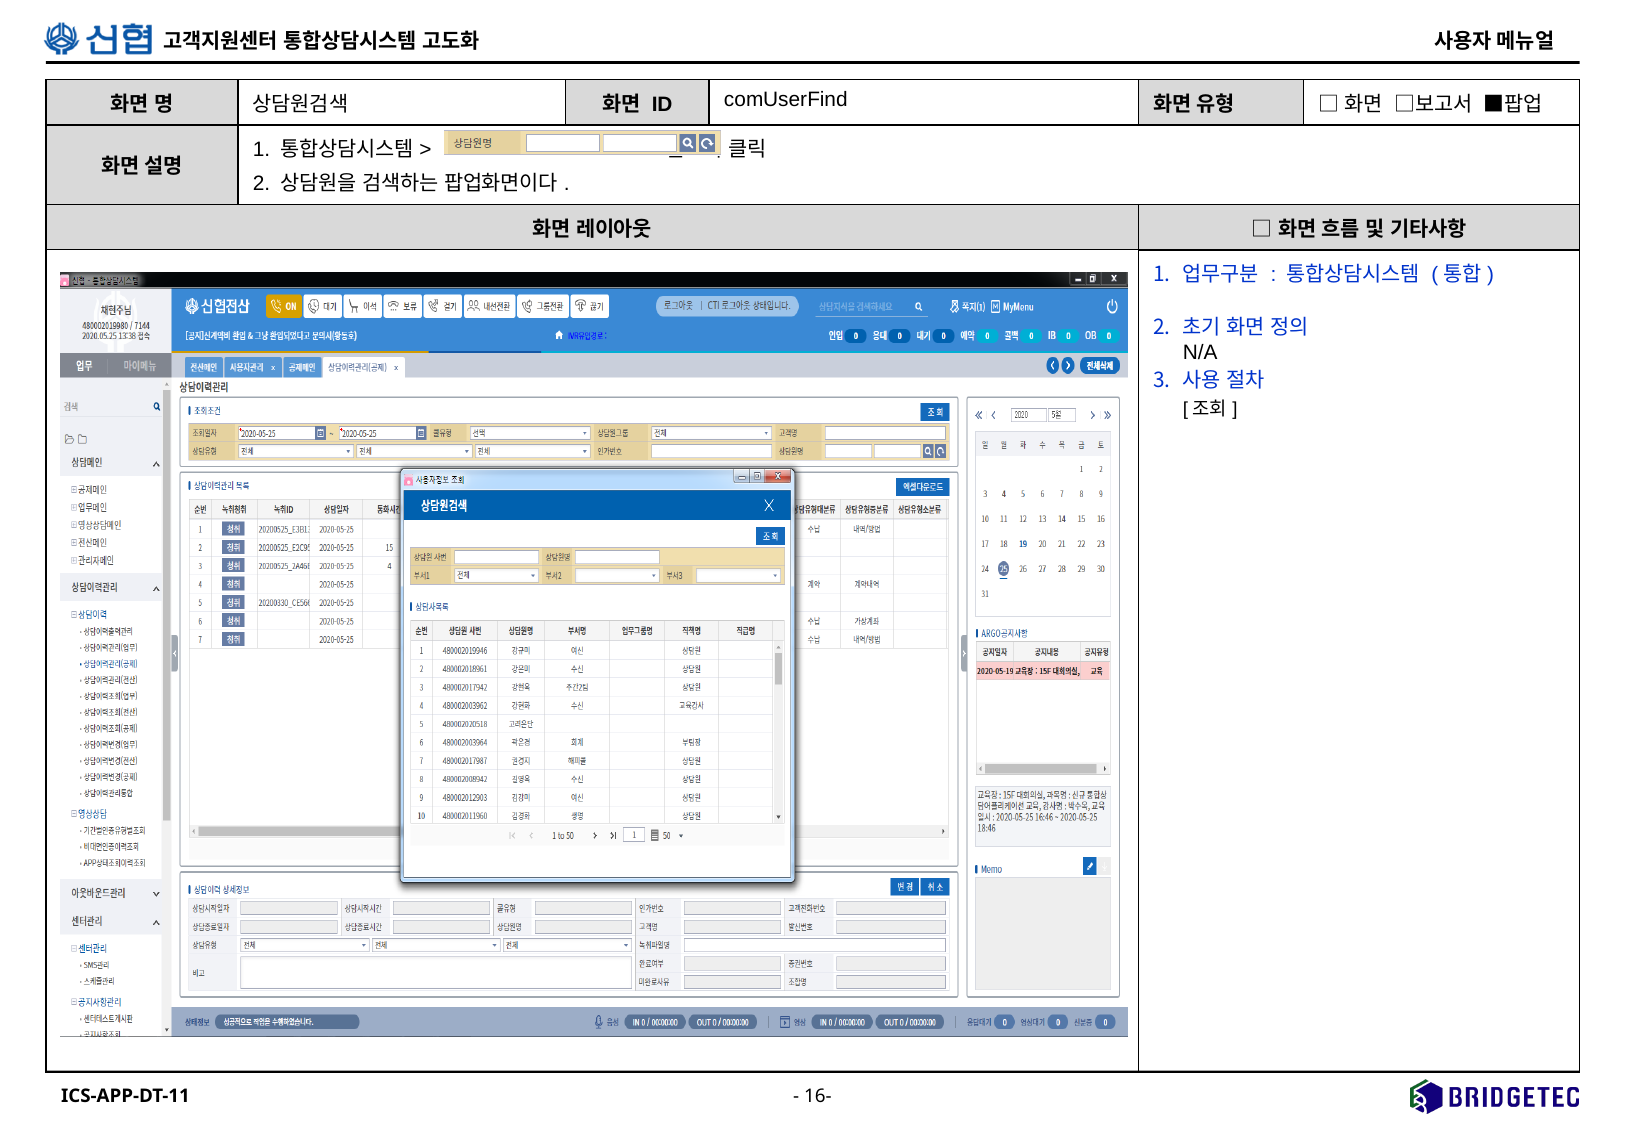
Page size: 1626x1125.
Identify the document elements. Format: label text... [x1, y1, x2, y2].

picture [60, 272, 1128, 1037]
table_cell □화면 흐름 및 기타사항 [1139, 205, 1579, 249]
table_header 화면 유형 [1139, 80, 1303, 124]
table_header comUserFind [710, 80, 1138, 124]
picture [1410, 1079, 1579, 1114]
table_cell 화면 설명 [47, 126, 237, 204]
table_header 화면 ID [566, 80, 708, 124]
table_cell 업무구분 : 통합상담시스템 (통합) 초기 화면 정의 N/A 사용 절차 [조회] [1139, 251, 1579, 1072]
picture [42, 20, 154, 58]
table_cell [47, 250, 1138, 1072]
table_header □화면 □보고서 ■팝업 [1304, 80, 1579, 124]
table_header 화면 명 [47, 80, 237, 124]
table_cell 화면 레이아웃 [47, 205, 1138, 249]
table_cell 1. 통합상담시스템> 돋보기 클릭 2. 상담원을 검색하는 팝업화면이다. [239, 126, 1579, 204]
picture [443, 130, 721, 156]
table_header 상담원검색 [239, 80, 565, 124]
